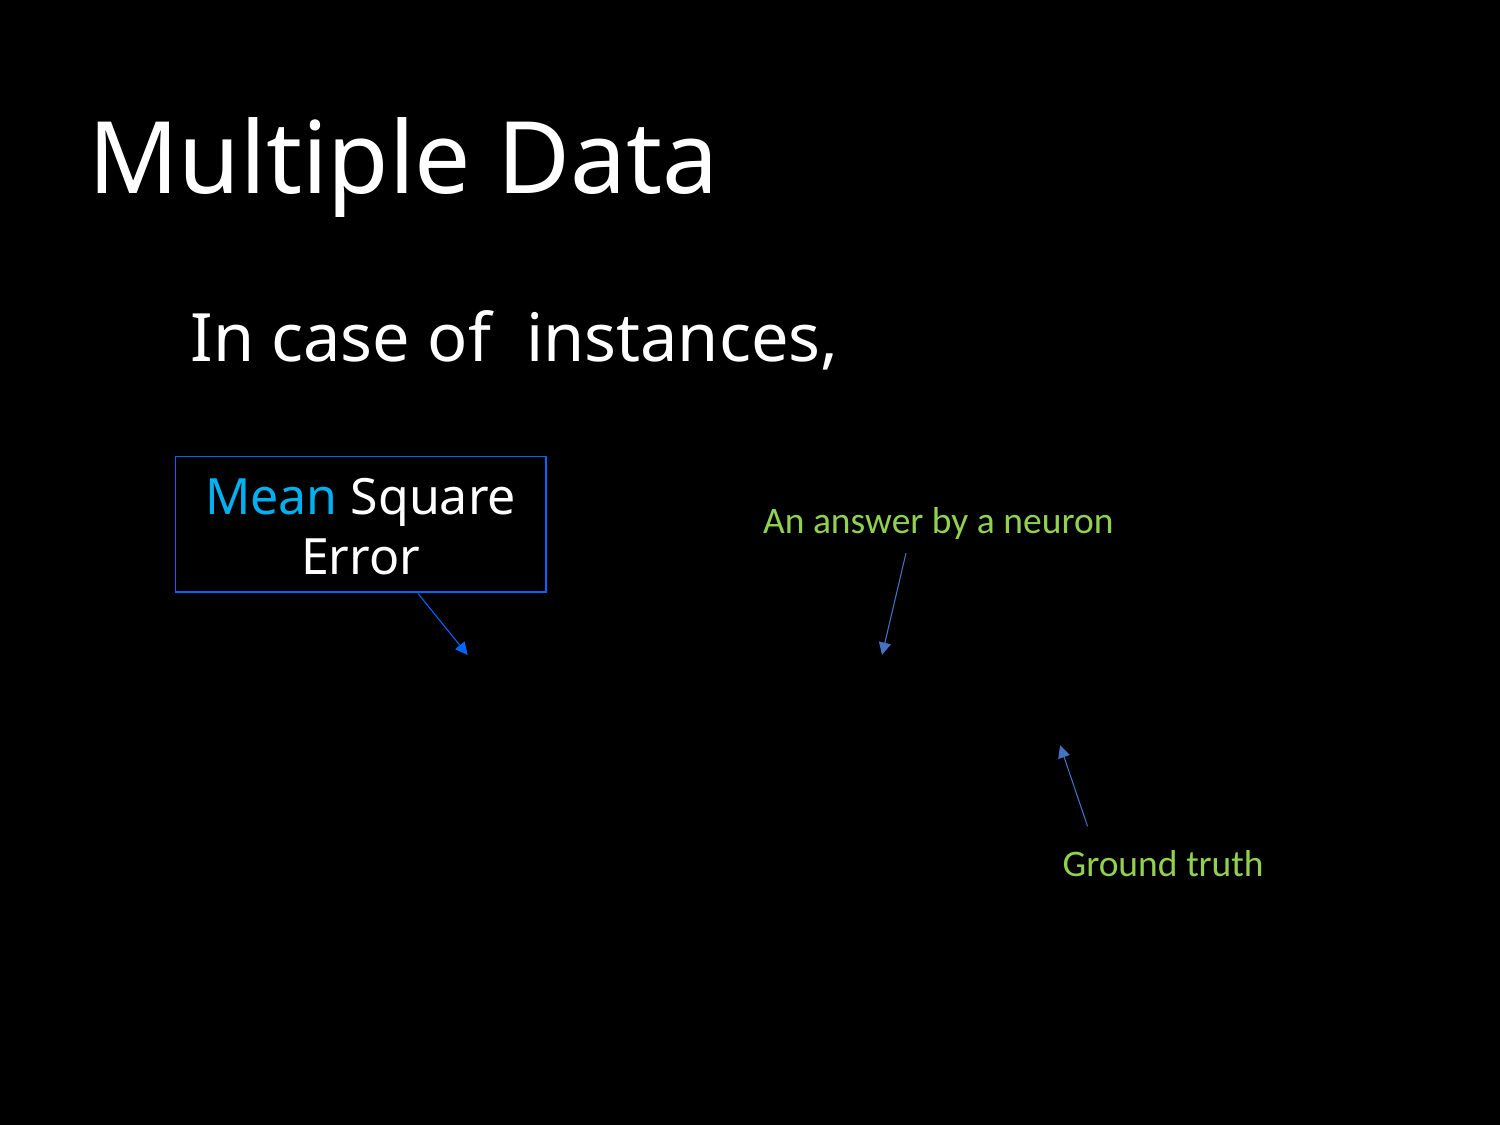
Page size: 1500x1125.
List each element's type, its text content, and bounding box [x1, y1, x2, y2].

text_box Ground truth [1047, 831, 1321, 892]
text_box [882, 553, 906, 655]
text_box An answer by a neuron [653, 488, 1224, 549]
text_box Multiple Data [73, 77, 1270, 245]
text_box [1060, 745, 1088, 827]
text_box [175, 456, 547, 655]
